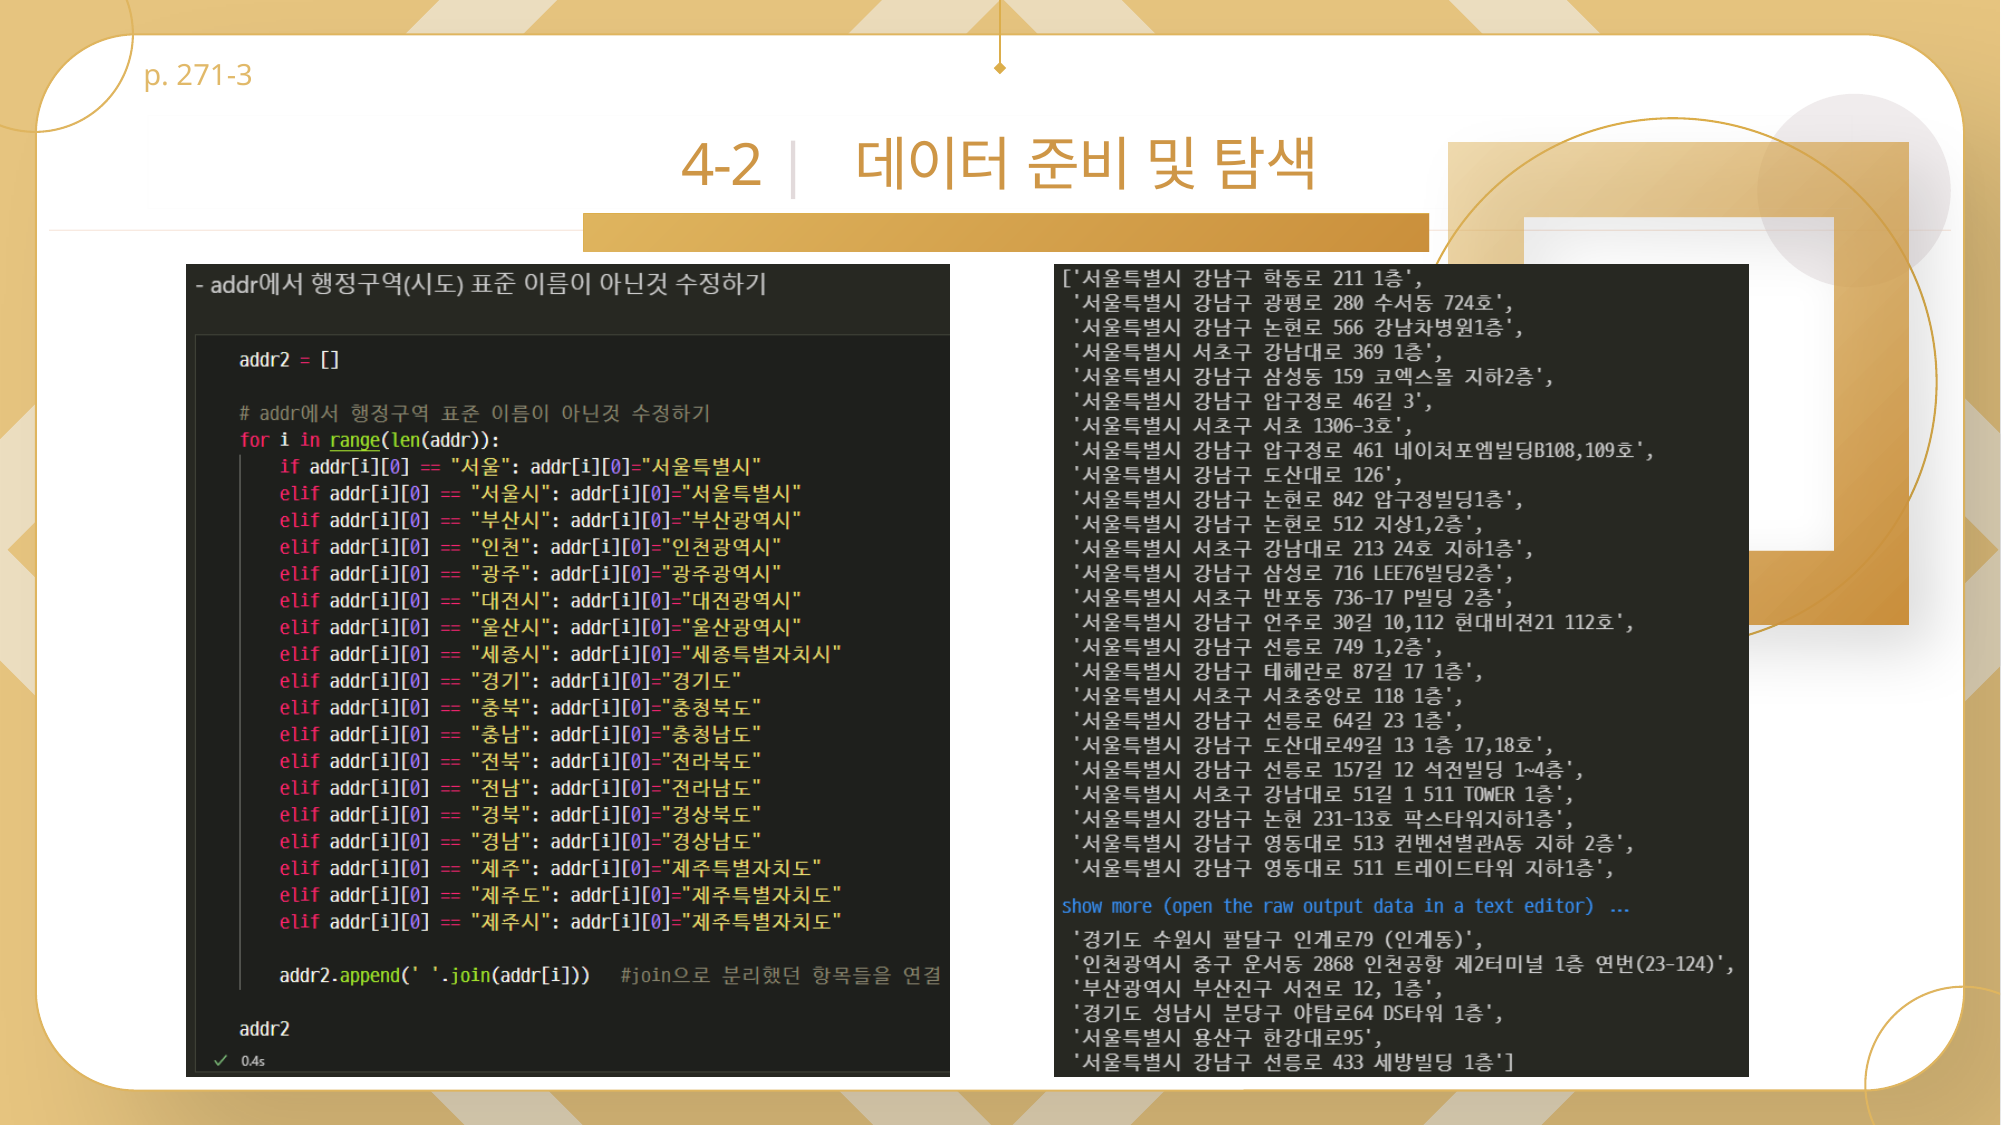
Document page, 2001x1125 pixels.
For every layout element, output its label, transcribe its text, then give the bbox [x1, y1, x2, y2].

text_box p. 271-3 [128, 49, 268, 99]
picture [186, 264, 950, 1077]
title 4-2 | 데이터 준비 및 탐색 [147, 115, 1408, 209]
subtitle Part 3 빅데이터 분석 – 지리 정보 분석 [581, 210, 1408, 255]
picture [1054, 264, 1749, 1077]
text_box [1408, 93, 1951, 671]
